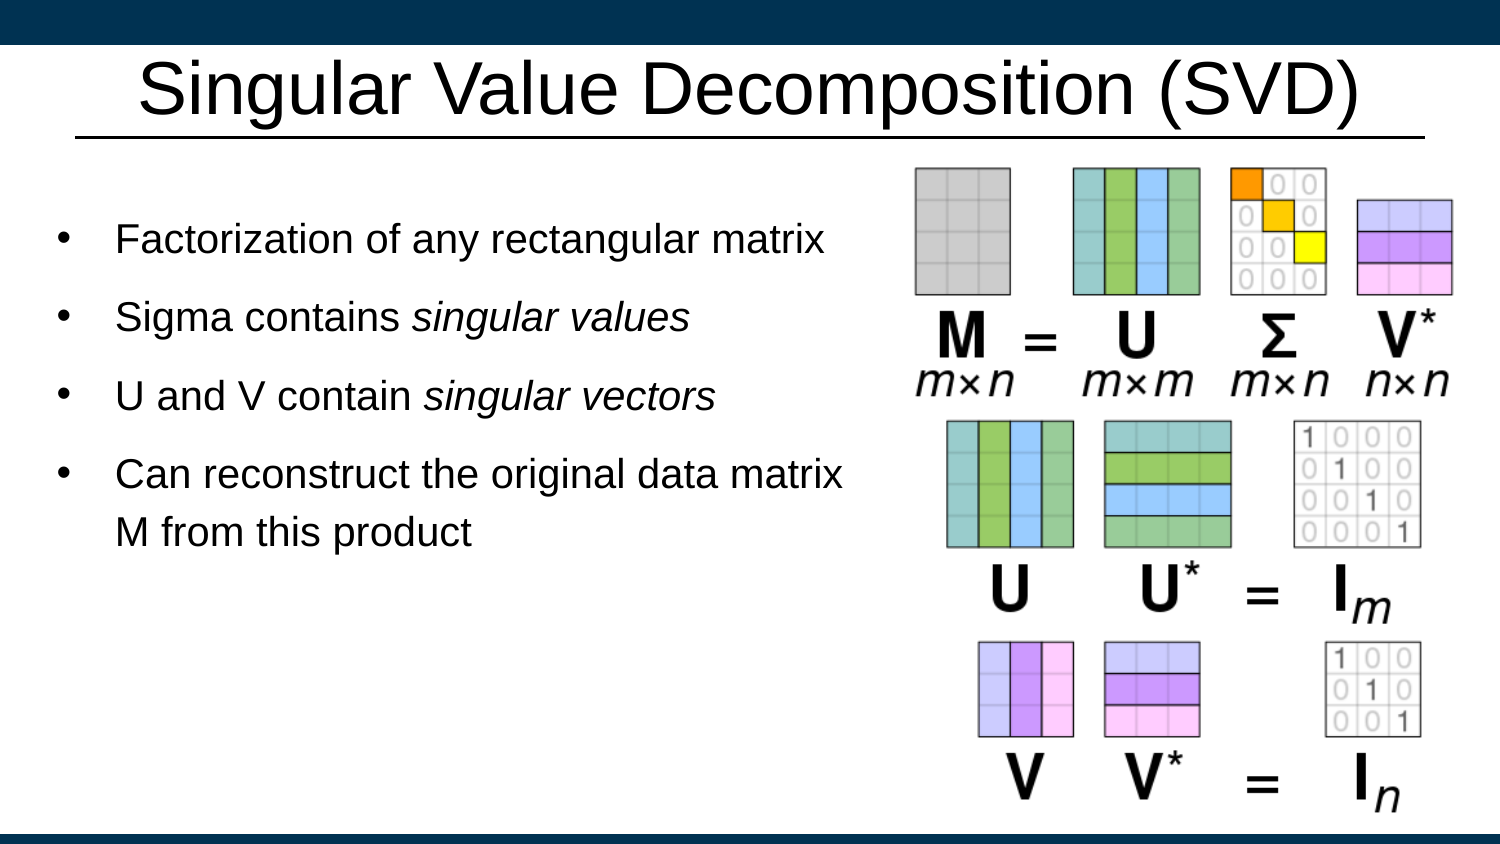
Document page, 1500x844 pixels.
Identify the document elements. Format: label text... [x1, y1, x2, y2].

list Factorization of any rectangular matrix Sigma contains singular values U and V contain singular vectors Can reconstruct the original data matrix M from this product [24, 196, 872, 754]
title Singular Value Decomposition (SVD) [75, 37, 1425, 132]
picture [899, 156, 1468, 819]
